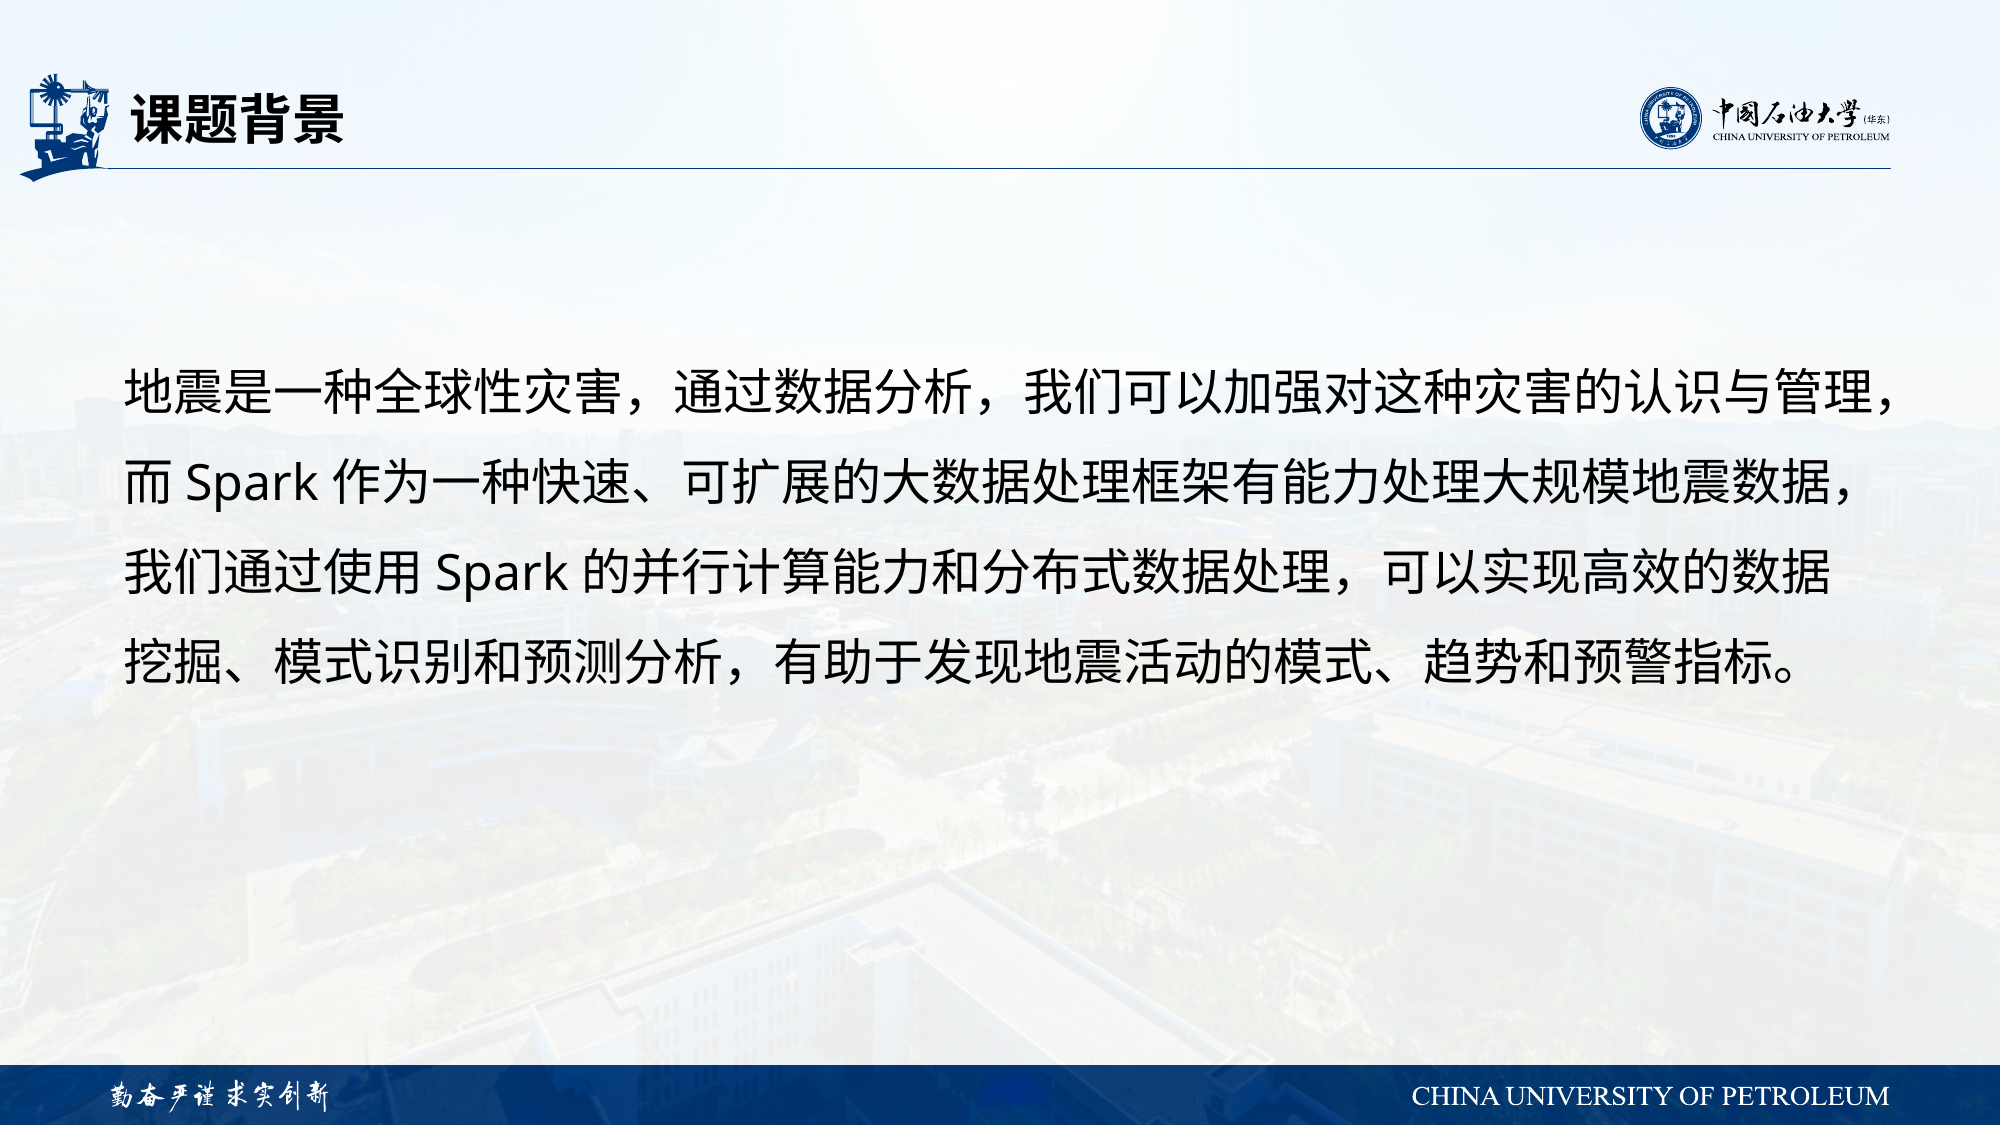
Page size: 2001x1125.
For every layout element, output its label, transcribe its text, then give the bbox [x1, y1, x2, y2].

list 地震是一种全球性灾害，通过数据分析，我们可以加强对这种灾害的认识与管理，而Spark作为一种快速、可扩展的大数据处理框架有能力处理大规模地震数据，我们通过使用Spark的并行计算能力和分布式数据处理，可以实现高效的数据挖掘、模式识别和预测分析，有助于发现地震活动的模式、趋势和预警指标。 [108, 323, 1890, 738]
title 课题背景 [129, 94, 1330, 151]
